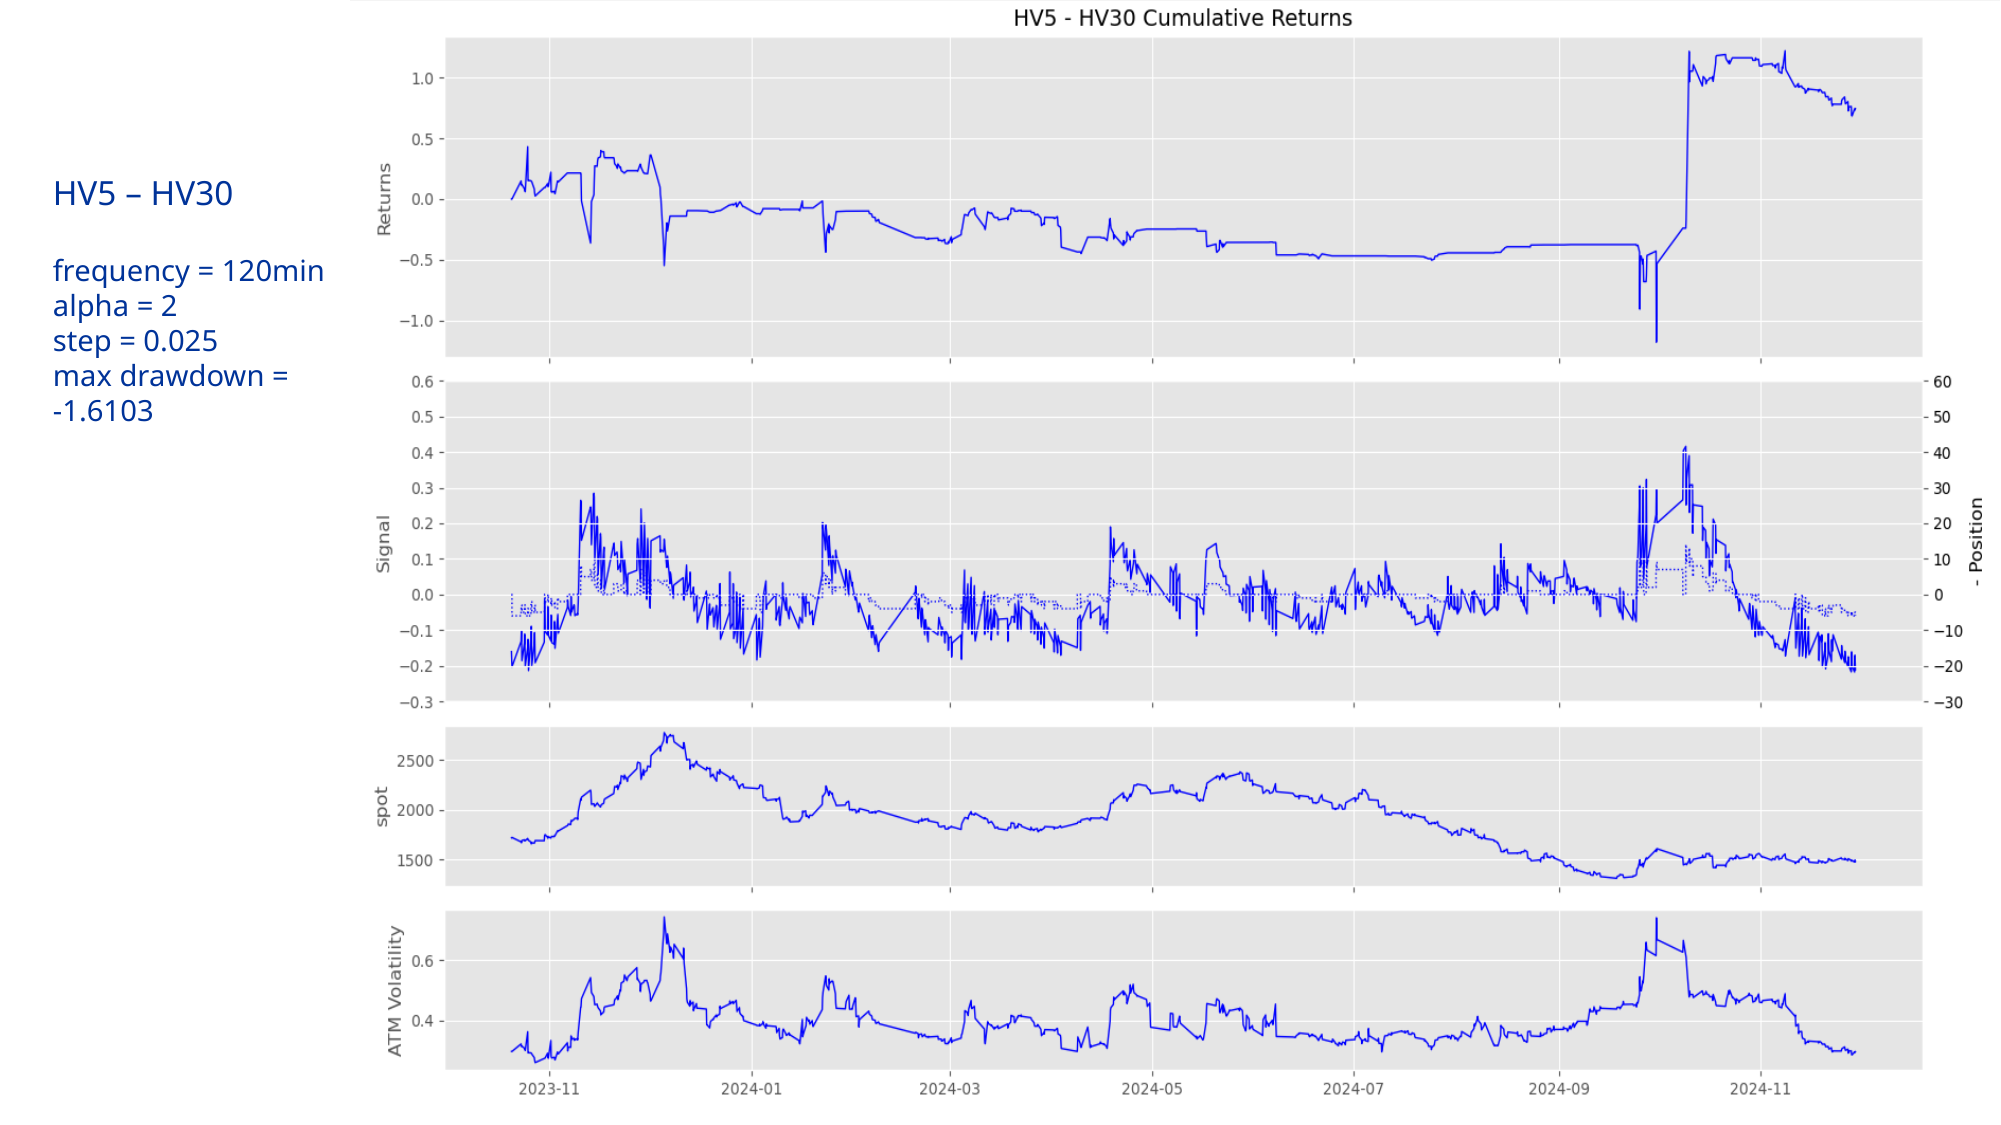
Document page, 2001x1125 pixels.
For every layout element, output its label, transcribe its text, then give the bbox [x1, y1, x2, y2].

picture [349, 0, 2000, 1125]
text_box HV5 – HV30 frequency = 120min alpha = 2 step = 0.025 max drawdown = -1.6103 [38, 164, 349, 435]
